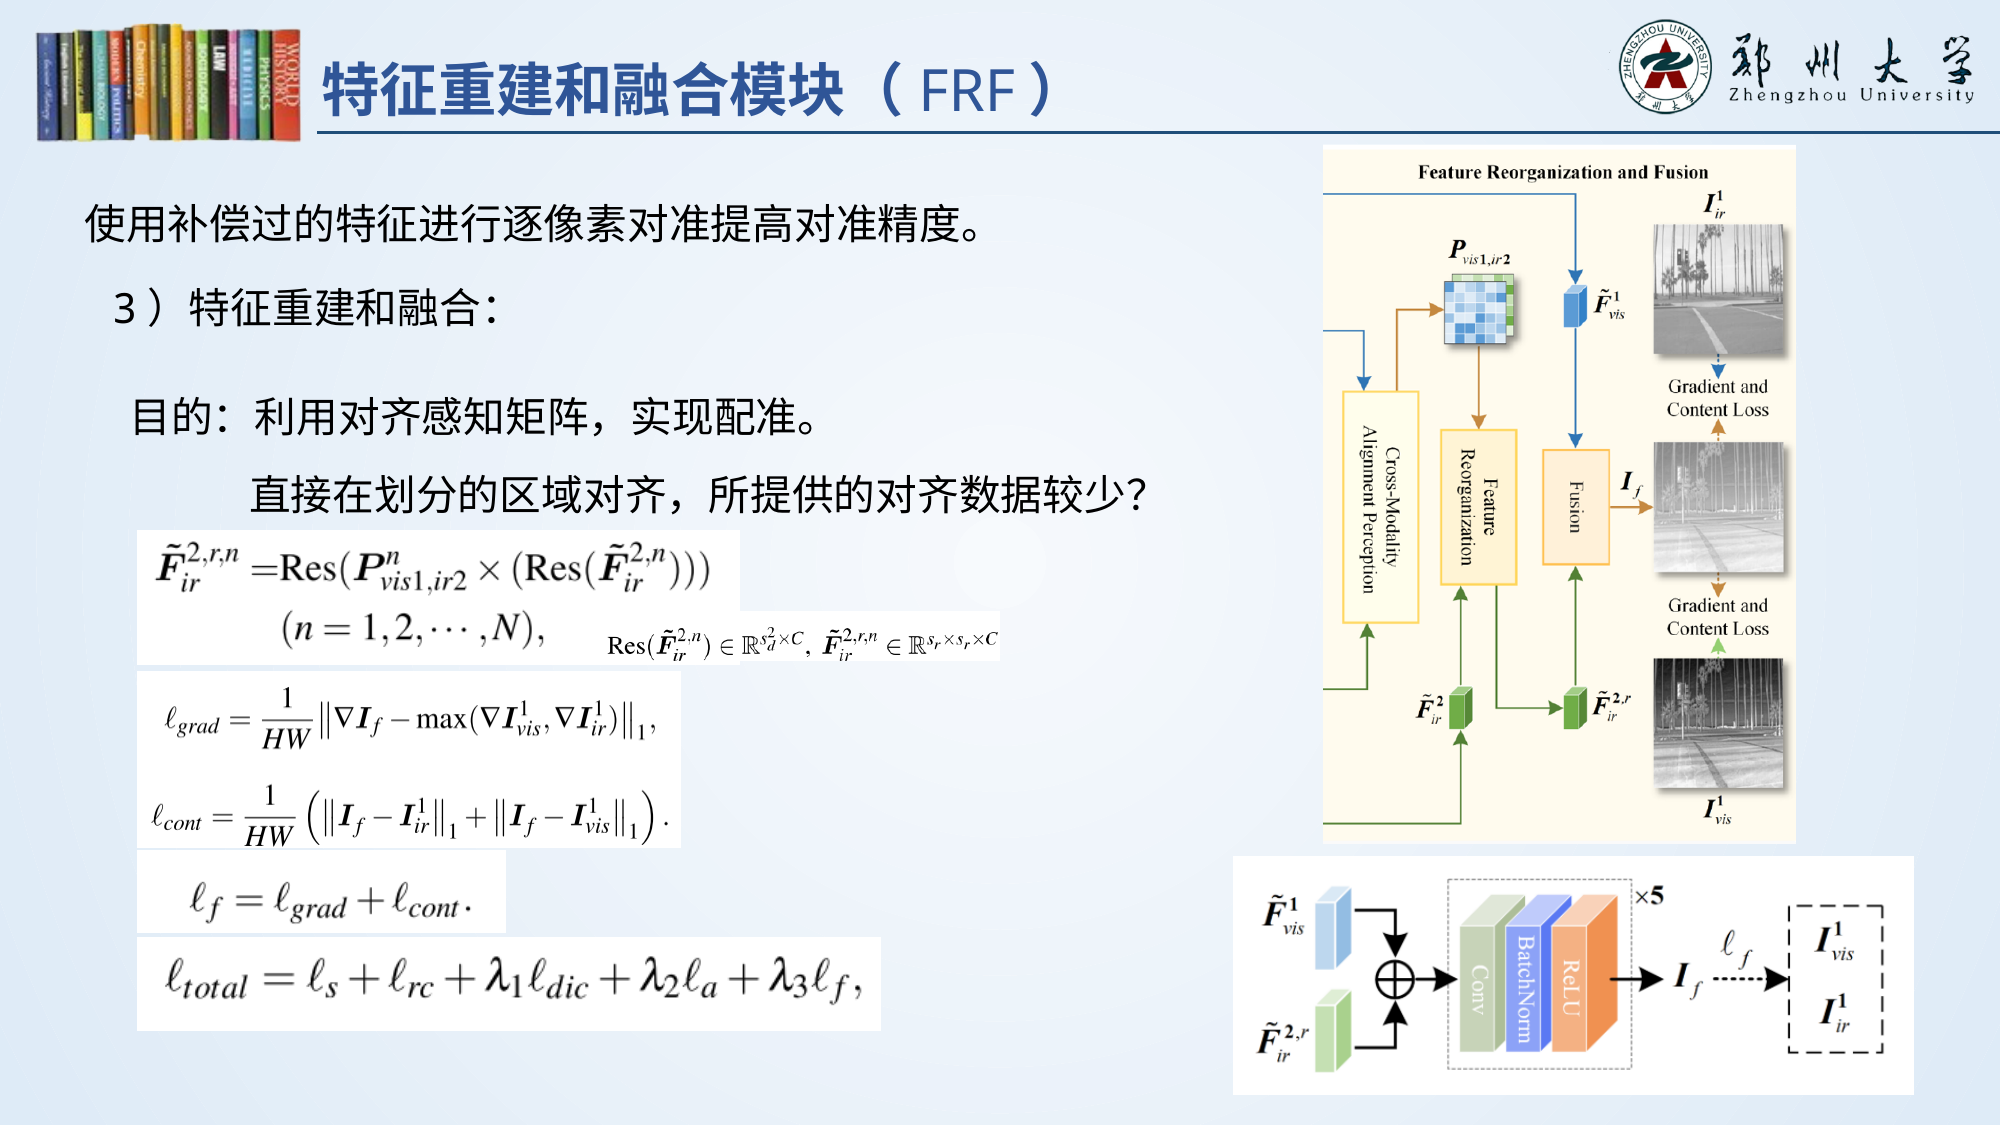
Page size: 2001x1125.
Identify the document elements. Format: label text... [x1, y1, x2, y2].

picture [137, 530, 1001, 665]
picture [1323, 144, 1796, 844]
text_box 使用补偿过的特征进行逐像素对准提高对准精度。 [69, 165, 1323, 255]
picture [137, 937, 881, 1031]
picture [137, 850, 506, 933]
picture [1599, 11, 1983, 123]
picture [23, 0, 317, 173]
text_box 3）特征重建和融合： [97, 274, 582, 340]
text_box 目的：利用对齐感知矩阵，实现配准。 [114, 357, 1089, 448]
text_box 直接在划分的区域对齐，所提供的对齐数据较少？ [234, 436, 1237, 527]
picture [137, 671, 681, 848]
text_box 特征重建和融合模块（FRF） [317, 46, 1600, 131]
picture [1232, 856, 1914, 1095]
